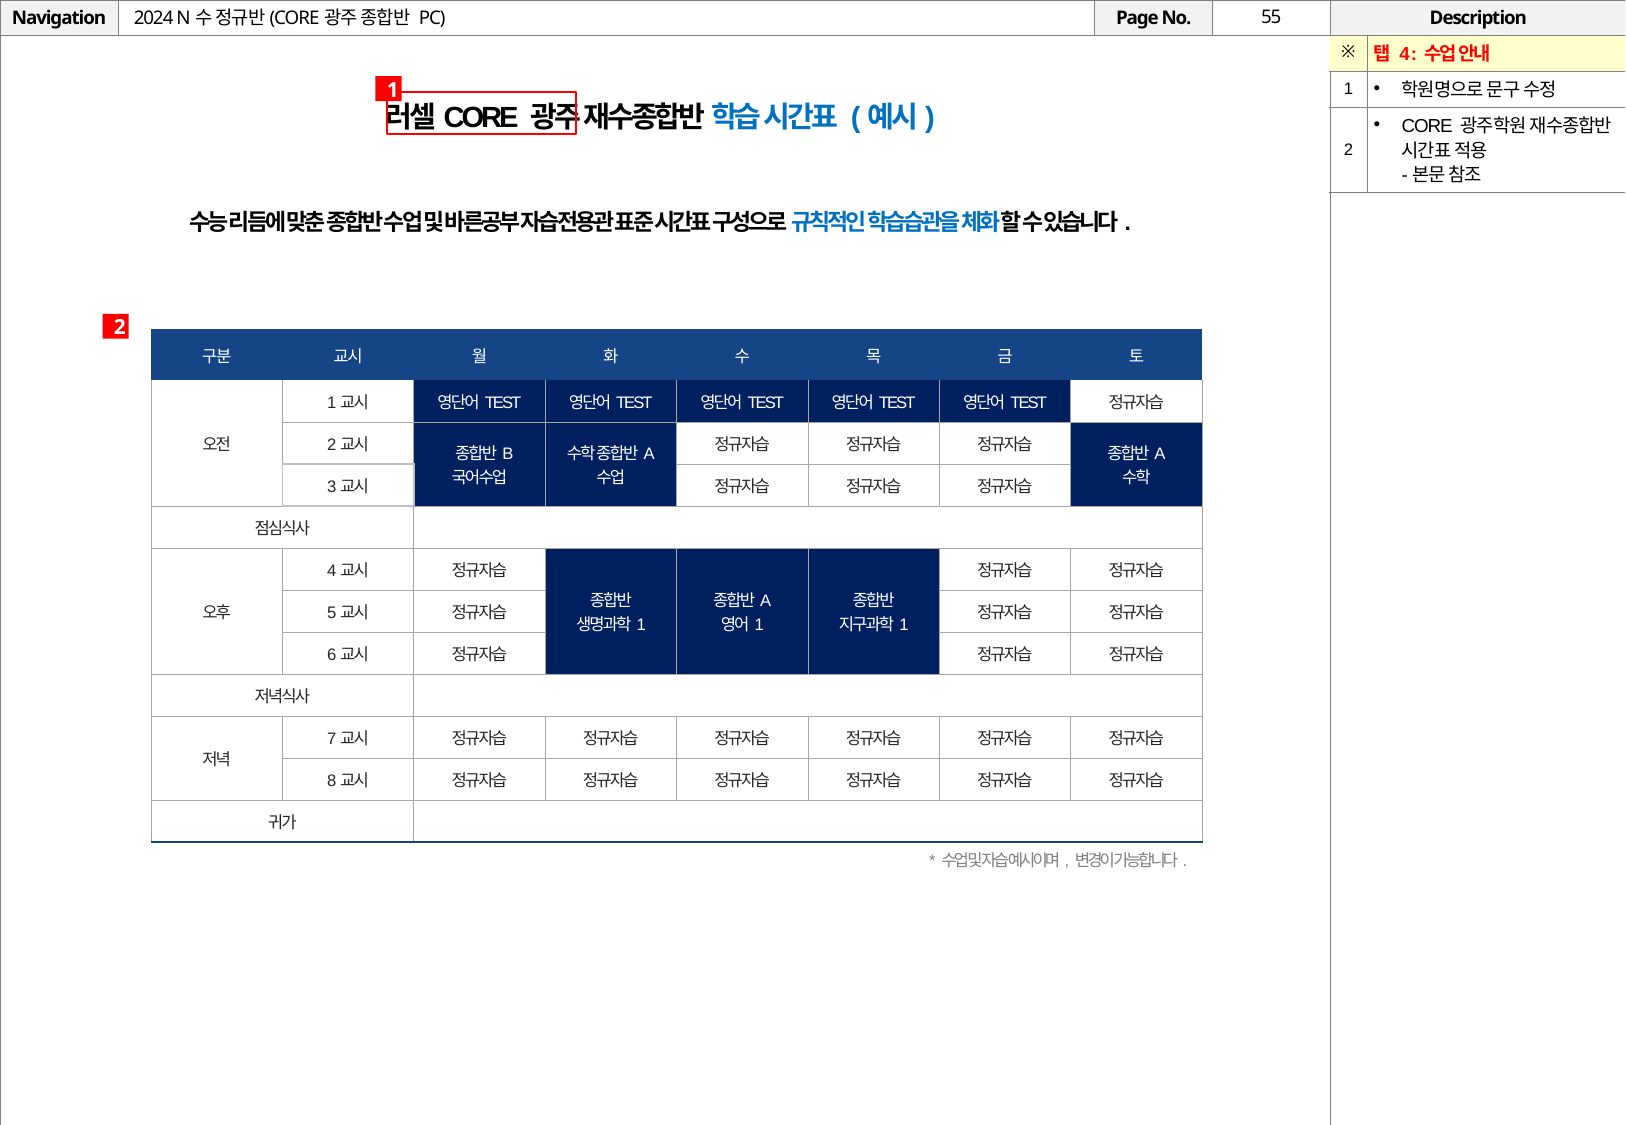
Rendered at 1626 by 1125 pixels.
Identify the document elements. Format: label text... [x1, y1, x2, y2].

table_cell 정규자습 [940, 423, 1070, 464]
table_cell 정규자습 [940, 549, 1070, 590]
table_header 월 [414, 329, 545, 380]
table_cell 정규자습 [546, 759, 676, 800]
text_box 2 [100, 312, 131, 341]
table_cell 정규자습 [677, 465, 808, 506]
table_cell 3교시 [283, 465, 413, 505]
table_cell 정규자습 [677, 423, 808, 464]
table_cell CORE 광주학원 재수종합반 시간표 적용 -본문 참조 [1368, 108, 1625, 192]
text_box 수능 리듬에 맞춘 종합반 수업 및 바른공부 자습전용관 표준 시간표 구성으로 규칙적인 학습습관을 체화할 수 있습니다. [116, 200, 1204, 243]
table_cell 정규자습 [414, 717, 545, 758]
table_cell 정규자습 [809, 465, 939, 506]
text_box [385, 90, 578, 136]
table_cell 영단어TEST [809, 380, 939, 422]
table_cell 저녁식사 [152, 675, 413, 716]
text_box 1 [373, 74, 404, 103]
table_cell 4교시 [283, 549, 413, 590]
table_cell 정규자습 [677, 717, 808, 758]
table_cell 종합반B 국어수업 [414, 423, 545, 506]
table_cell 정규자습 [414, 549, 545, 590]
table_cell 종합반A 수학 [1071, 423, 1202, 506]
table_cell 정규자습 [940, 465, 1070, 506]
table_cell 정규자습 [1071, 717, 1202, 758]
table_header 토 [1071, 329, 1202, 380]
table_cell 영단어TEST [677, 380, 808, 422]
table_header 교시 [282, 329, 414, 380]
table_cell 정규자습 [677, 759, 808, 800]
table_cell 2 [1329, 108, 1367, 192]
table_header 수 [677, 329, 808, 380]
table_cell 정규자습 [414, 759, 545, 800]
table_header 구분 [151, 329, 282, 380]
table_cell [414, 675, 1202, 716]
table_cell 정규자습 [1071, 549, 1202, 590]
table_cell 8교시 [283, 759, 413, 800]
table_cell 학원명으로 문구 수정 [1368, 72, 1625, 107]
table_cell 정규자습 [1071, 759, 1202, 800]
table_cell 정규자습 [940, 591, 1070, 632]
table_cell 수학 종합반A 수업 [546, 423, 676, 506]
title 2024 N수 정규반(CORE광주 종합반 PC) [118, 0, 1097, 35]
text_box * 수업 및 자습 예시이며, 변경이 가능합니다. [904, 842, 1204, 877]
table_cell 종합반 생명과학1 [546, 549, 676, 674]
table_cell 1 [1329, 72, 1367, 107]
table_cell 2교시 [283, 423, 413, 463]
table_cell 종합반 지구과학1 [809, 549, 939, 674]
table_cell 1교시 [283, 380, 413, 422]
table_cell 정규자습 [809, 717, 939, 758]
table_cell 정규자습 [809, 423, 939, 464]
table_cell 정규자습 [1071, 633, 1202, 674]
table_header 금 [939, 329, 1071, 380]
table_cell 점심식사 [152, 507, 413, 548]
table_cell 오전 [152, 380, 282, 506]
table_cell 정규자습 [546, 717, 676, 758]
table_cell 영단어TEST [546, 380, 676, 422]
table_cell 영단어TEST [414, 380, 545, 422]
table_cell 귀가 [152, 801, 413, 841]
table_cell 종합반A 영어1 [677, 549, 808, 674]
table_header 화 [545, 329, 677, 380]
table_header 탭 4 : 수업 안내 [1368, 36, 1625, 71]
table_cell 정규자습 [1071, 380, 1202, 422]
table_cell 정규자습 [940, 759, 1070, 800]
table_cell 정규자습 [940, 633, 1070, 674]
table_cell 7교시 [283, 717, 413, 758]
table_cell 오후 [152, 549, 282, 674]
table_cell [414, 507, 1202, 548]
table_cell 정규자습 [940, 717, 1070, 758]
table_cell 정규자습 [1071, 591, 1202, 632]
table_cell 정규자습 [414, 633, 545, 674]
table_header 목 [808, 329, 939, 380]
table_cell 저녁 [152, 717, 282, 800]
table_header ※ [1329, 36, 1367, 71]
table_cell 5교시 [283, 591, 413, 632]
table_cell 6교시 [283, 633, 413, 674]
text_box 러셀CORE 광주 재수종합반 학습 시간표 (예시) [116, 91, 1204, 141]
table_cell 영단어TEST [940, 380, 1070, 422]
table_cell [414, 801, 1202, 841]
table_cell 정규자습 [414, 591, 545, 632]
table_cell 정규자습 [809, 759, 939, 800]
